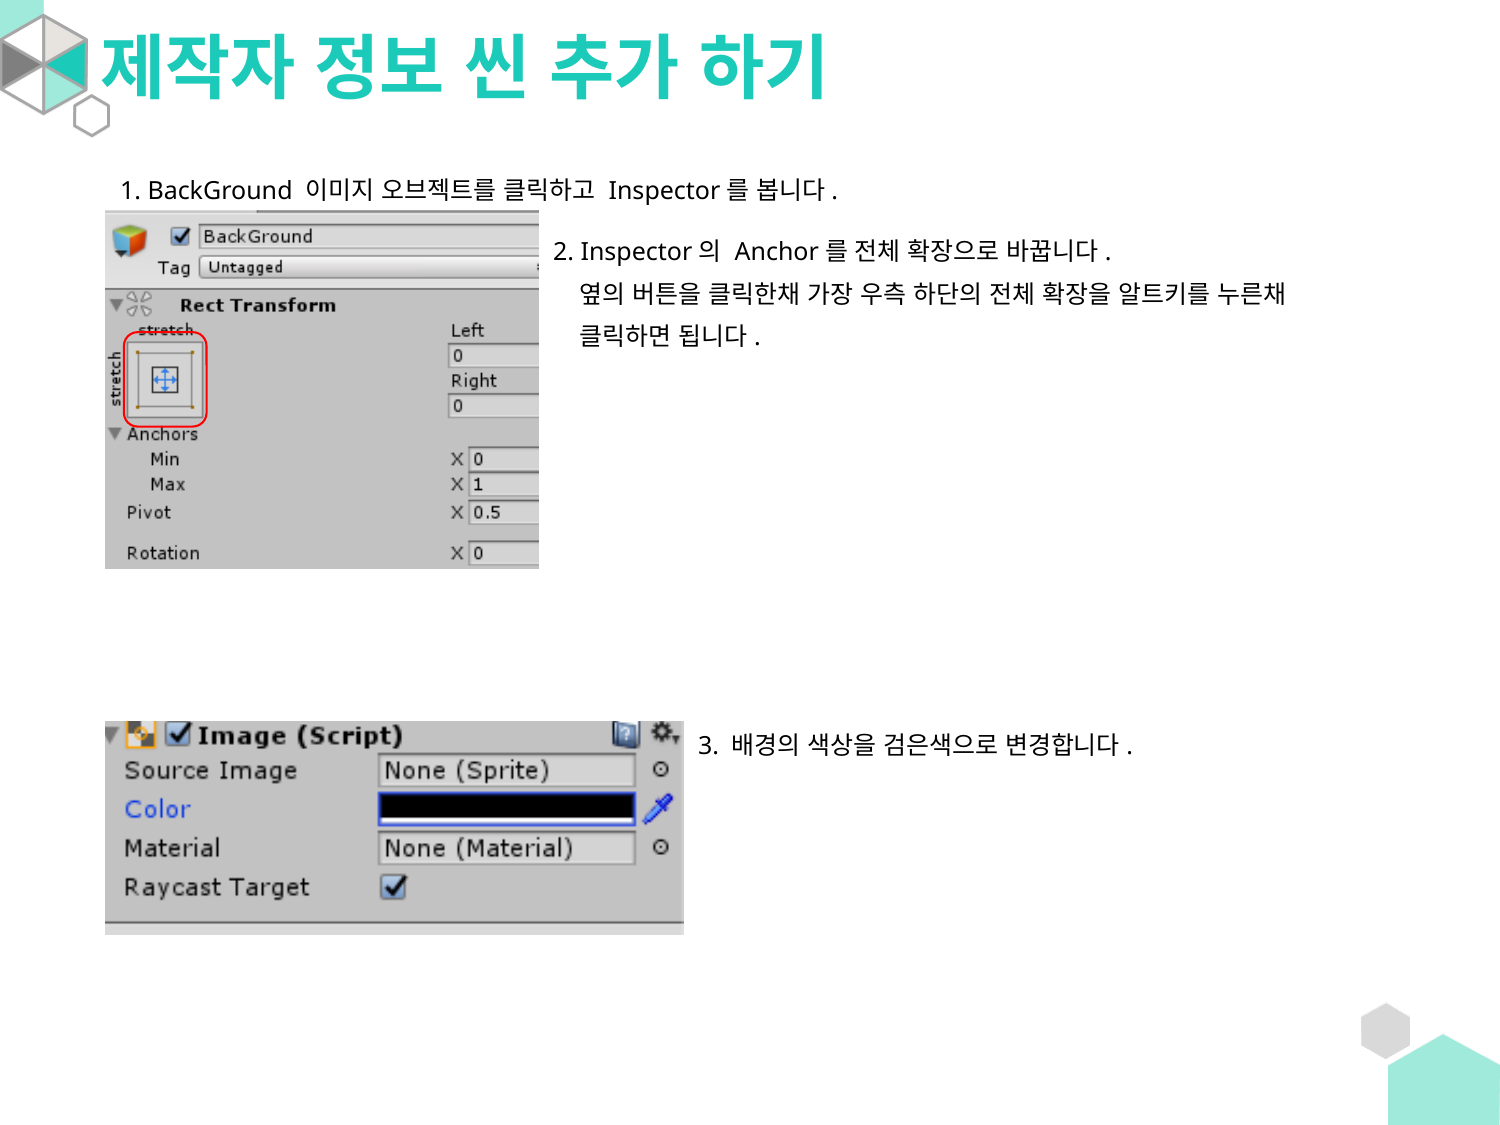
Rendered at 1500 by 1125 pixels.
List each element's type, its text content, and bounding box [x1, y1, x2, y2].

text_box 1. BackGround 이미지 오브젝트를 클릭하고 Inspector를 봅니다. [105, 167, 1395, 213]
text_box 제작자 정보 씬 추가 하기 [85, 0, 1233, 132]
picture [0, 0, 1500, 1125]
text_box 2. Inspector의 Anchor를 전체 확장으로 바꿉니다. 옆의 버튼을 클릭한채 가장 우측 하단의 전체 확장을 알트키를 누른채 클릭하면 됩니다. [539, 228, 1412, 358]
text_box 3. 배경의 색상을 검은색으로 변경합니다. [684, 721, 1412, 767]
